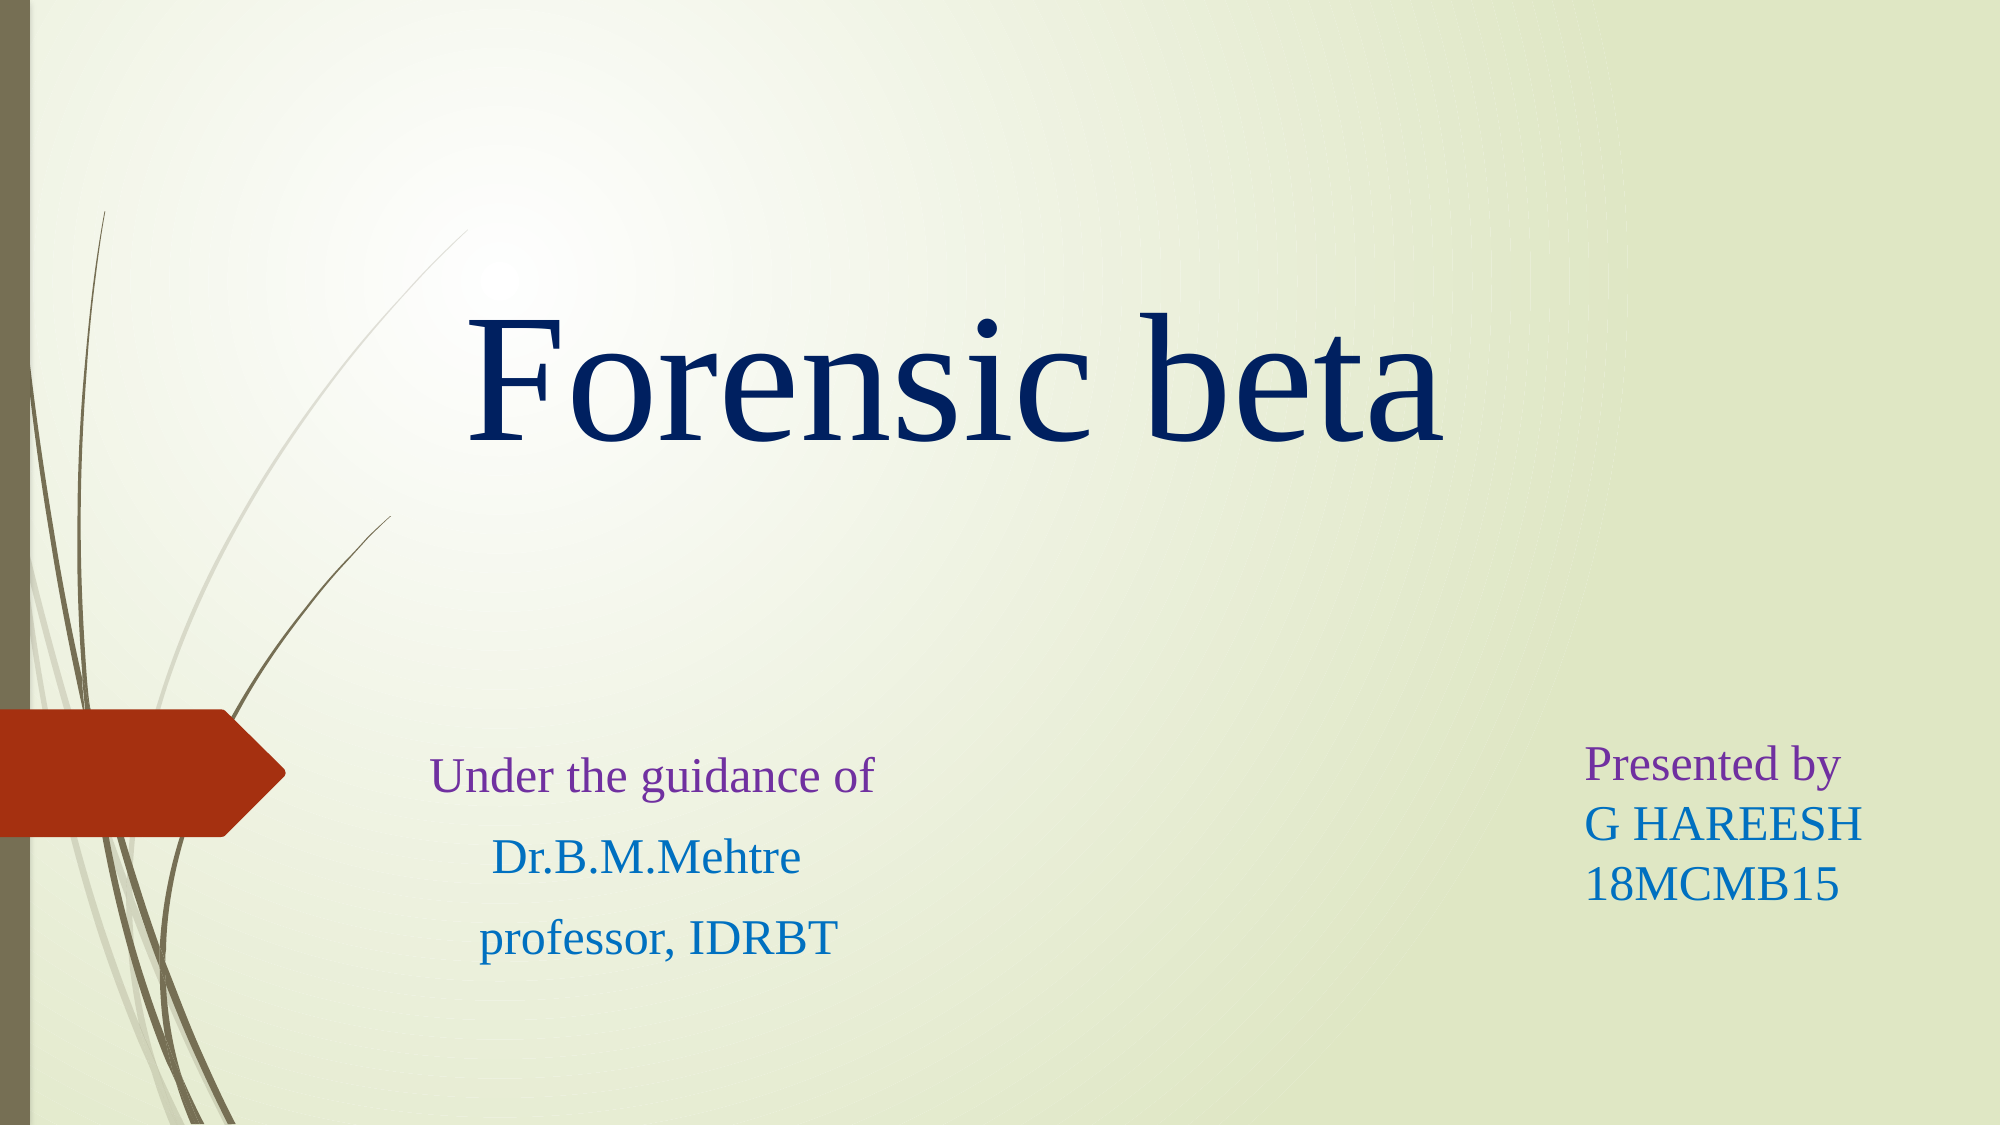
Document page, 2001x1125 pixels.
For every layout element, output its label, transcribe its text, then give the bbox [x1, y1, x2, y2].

subtitle Under the guidance of Dr.B.M.Mehtre professor, IDRBT [414, 735, 1016, 1057]
text_box Presented by G HAREESH 18MCMB15 [1569, 722, 2000, 918]
title Forensic beta [449, 221, 1582, 485]
